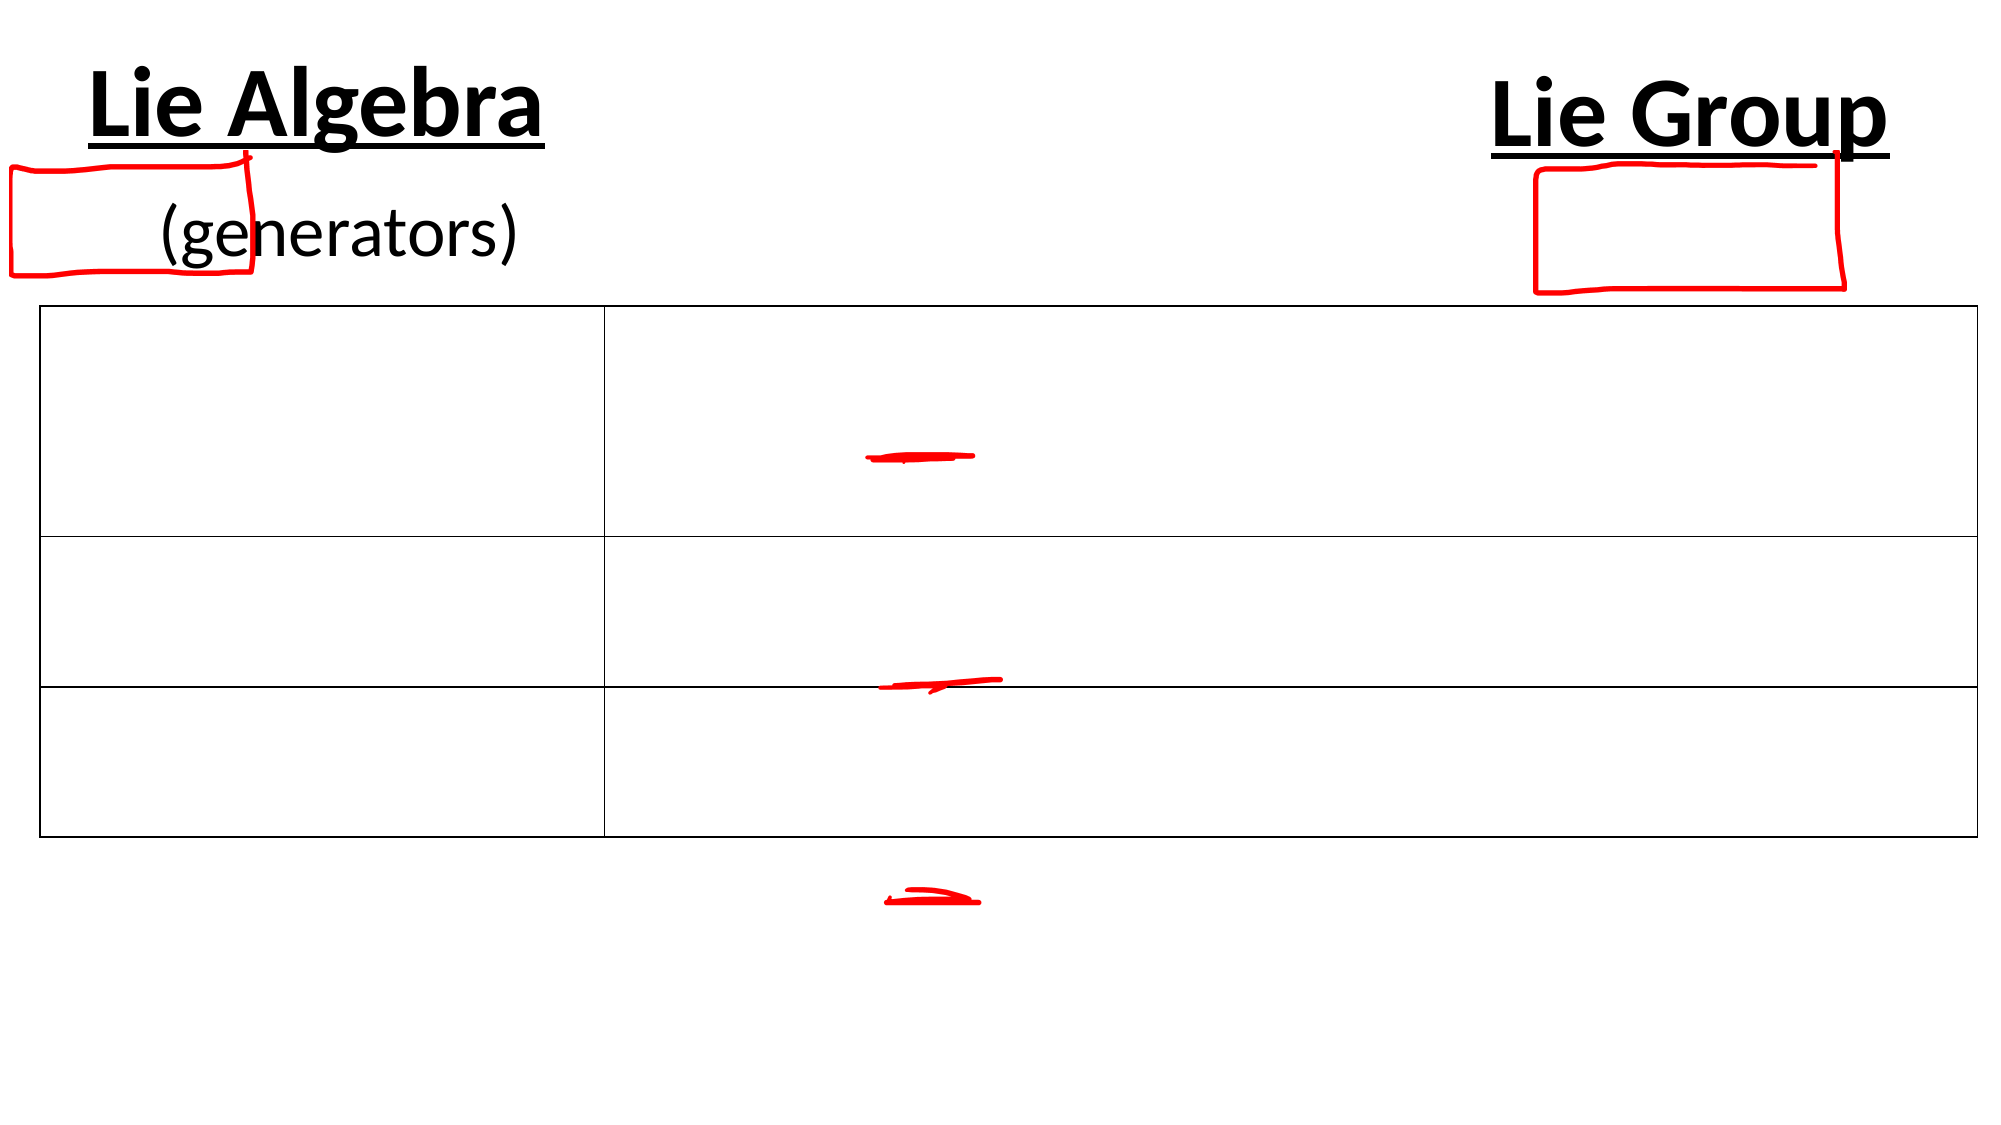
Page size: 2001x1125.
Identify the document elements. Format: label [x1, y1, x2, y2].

picture [9, 150, 1856, 914]
